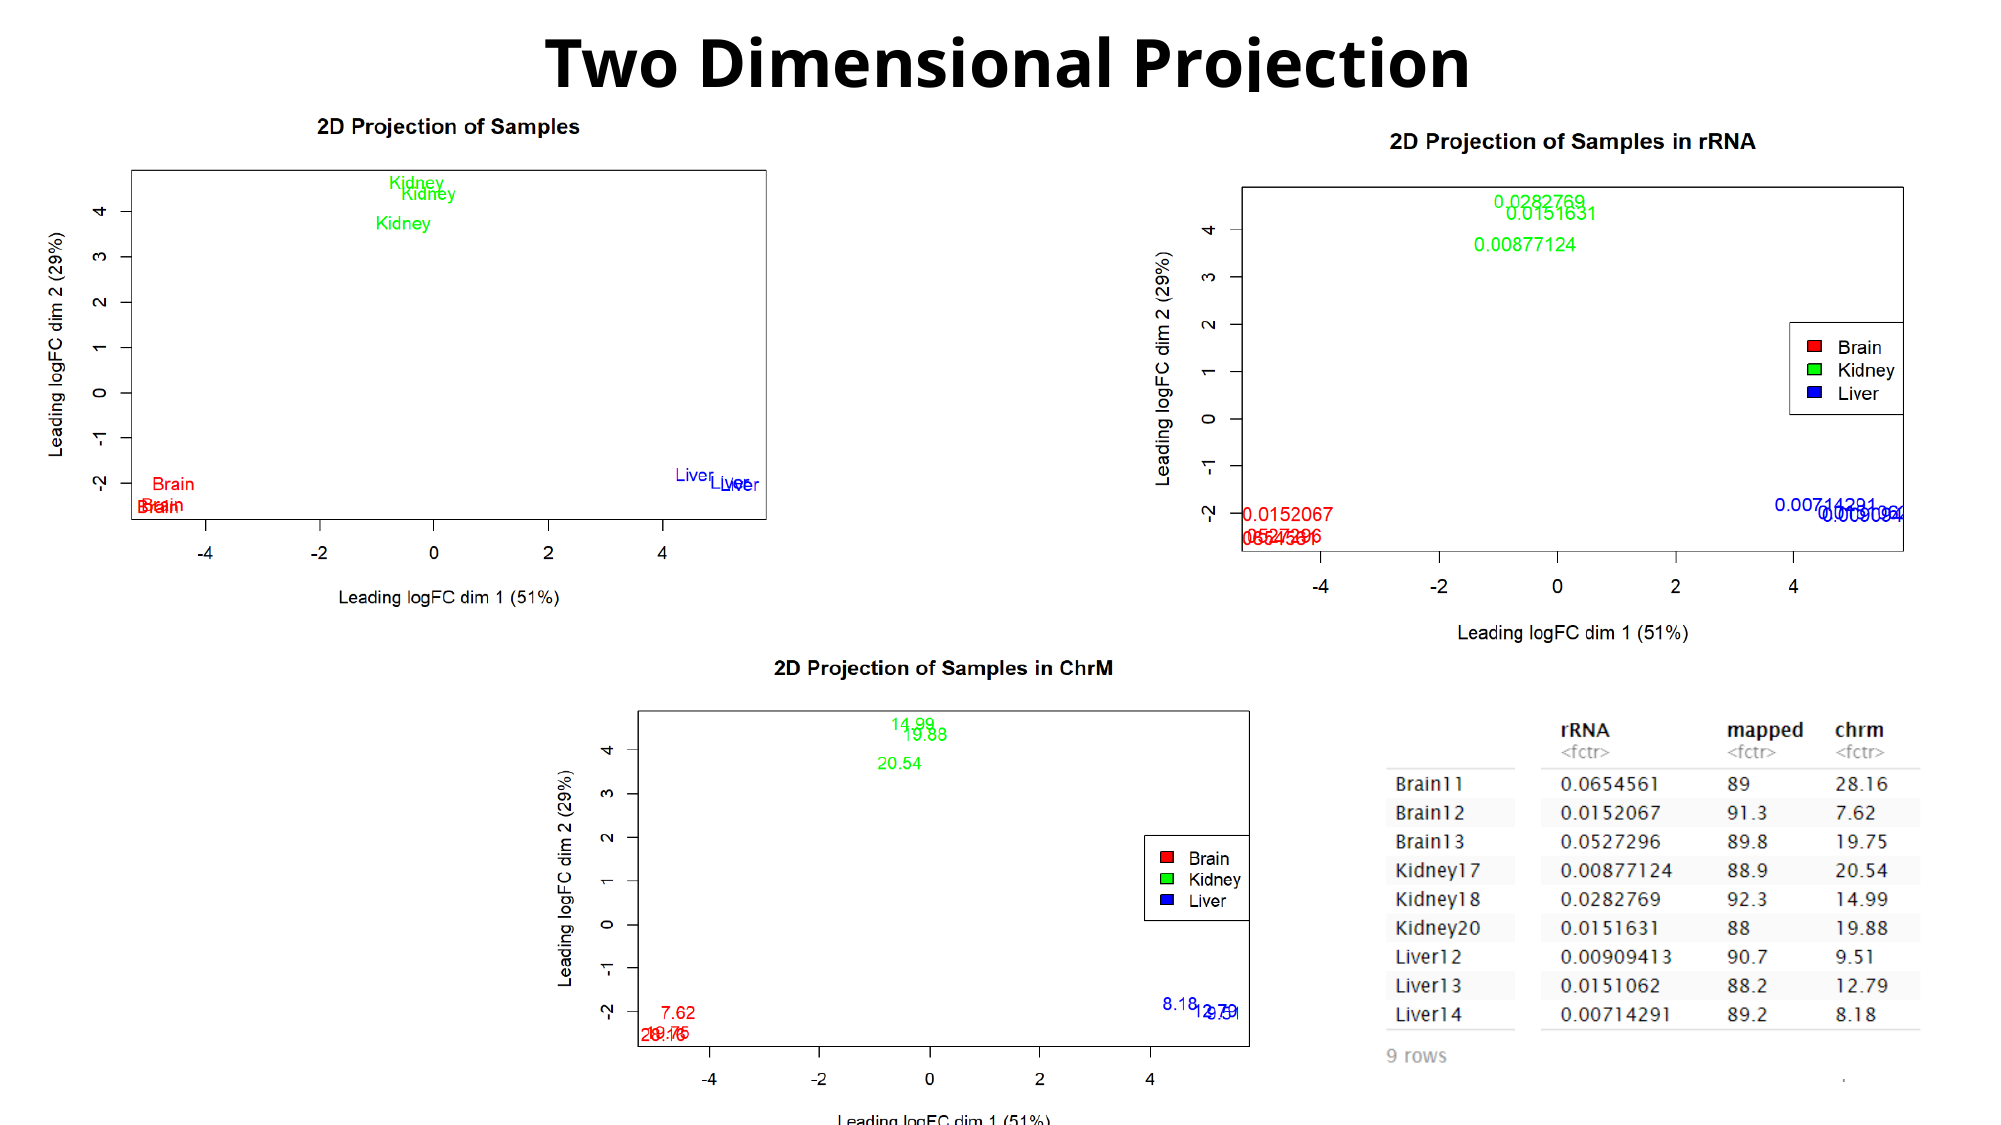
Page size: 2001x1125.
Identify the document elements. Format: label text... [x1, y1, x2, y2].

picture [1541, 712, 1938, 1079]
slide_number 3 [1412, 1042, 1863, 1103]
title Two Dimensional Projection [146, 0, 1872, 132]
picture [519, 92, 1970, 1125]
picture [1360, 712, 1515, 1079]
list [0, 90, 833, 636]
